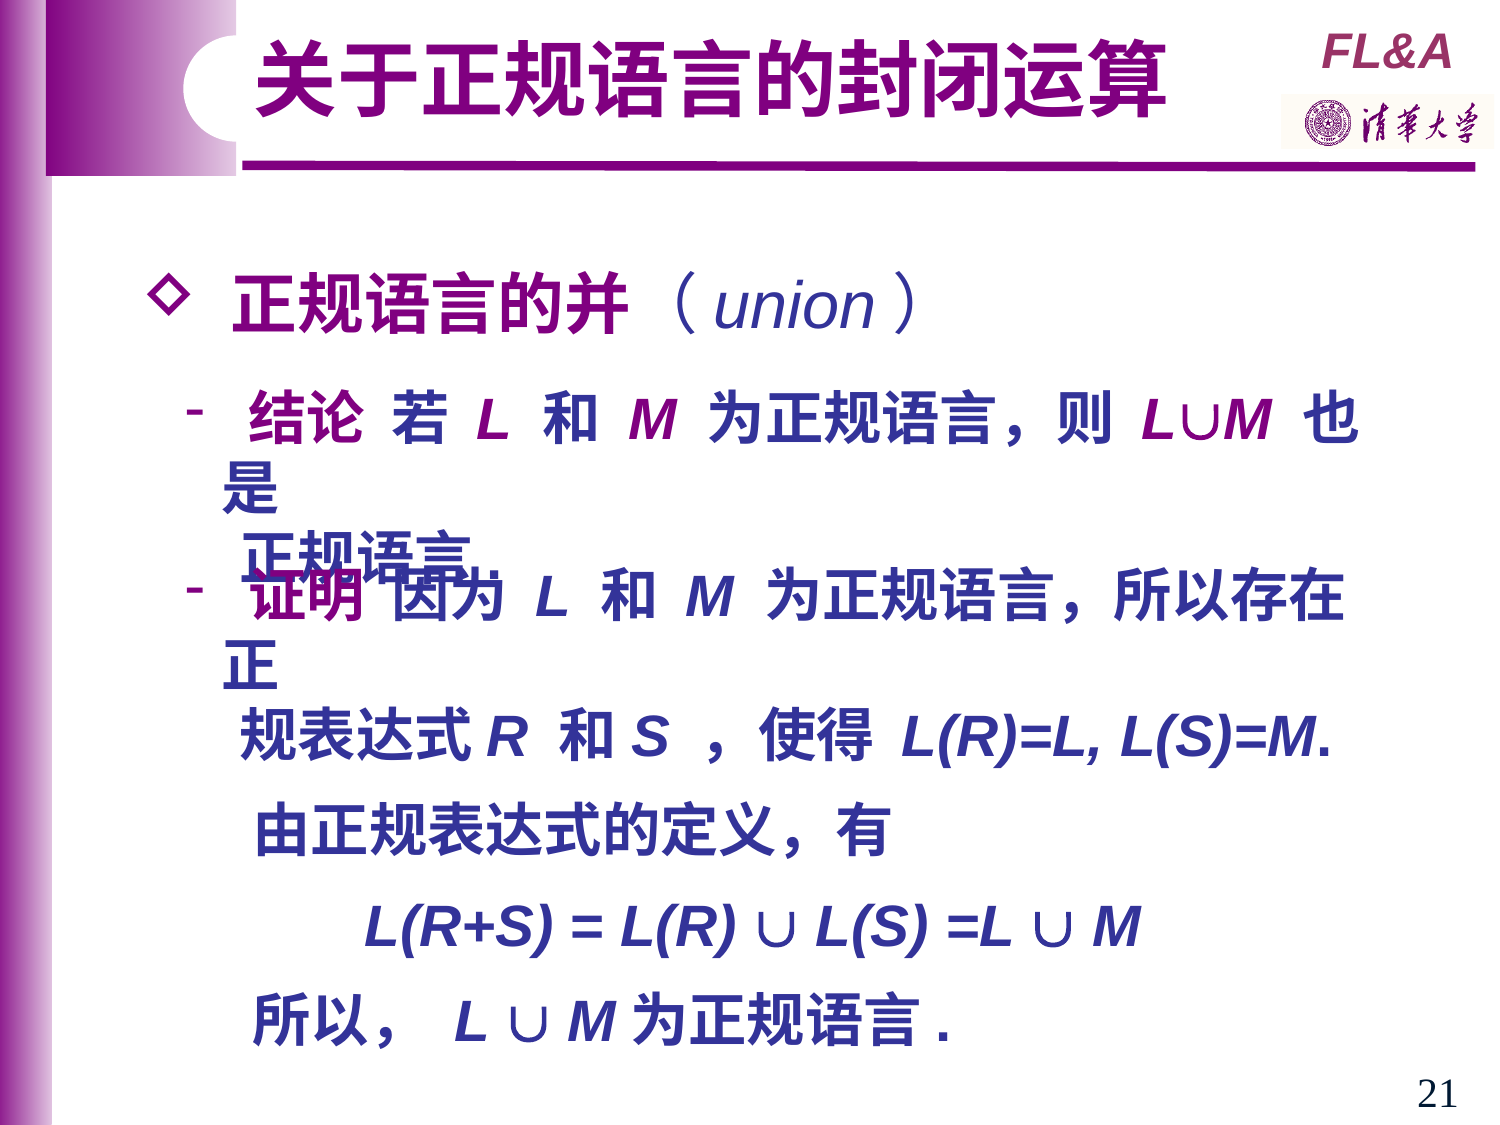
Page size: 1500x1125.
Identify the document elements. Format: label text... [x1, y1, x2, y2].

text_box 21 [1376, 1058, 1500, 1124]
text_box 证明 因为 L 和 M 为正规语言，所以存在正 规表达式R 和S ，使得 L(R)=L, L(S)=M. 由正规表达式的定义，有 L(R+S) = L(R)  L(S) =L  M 所以， L  M为正规语言. [171, 550, 1388, 1061]
text_box 正规语言的并（union） [124, 262, 1475, 350]
text_box 结论 若 L 和 M 为正规语言，则 LM 也是 正规语言. [171, 373, 1412, 599]
text_box 关于正规语言的封闭运算 [239, 31, 1185, 136]
picture [1281, 94, 1495, 149]
